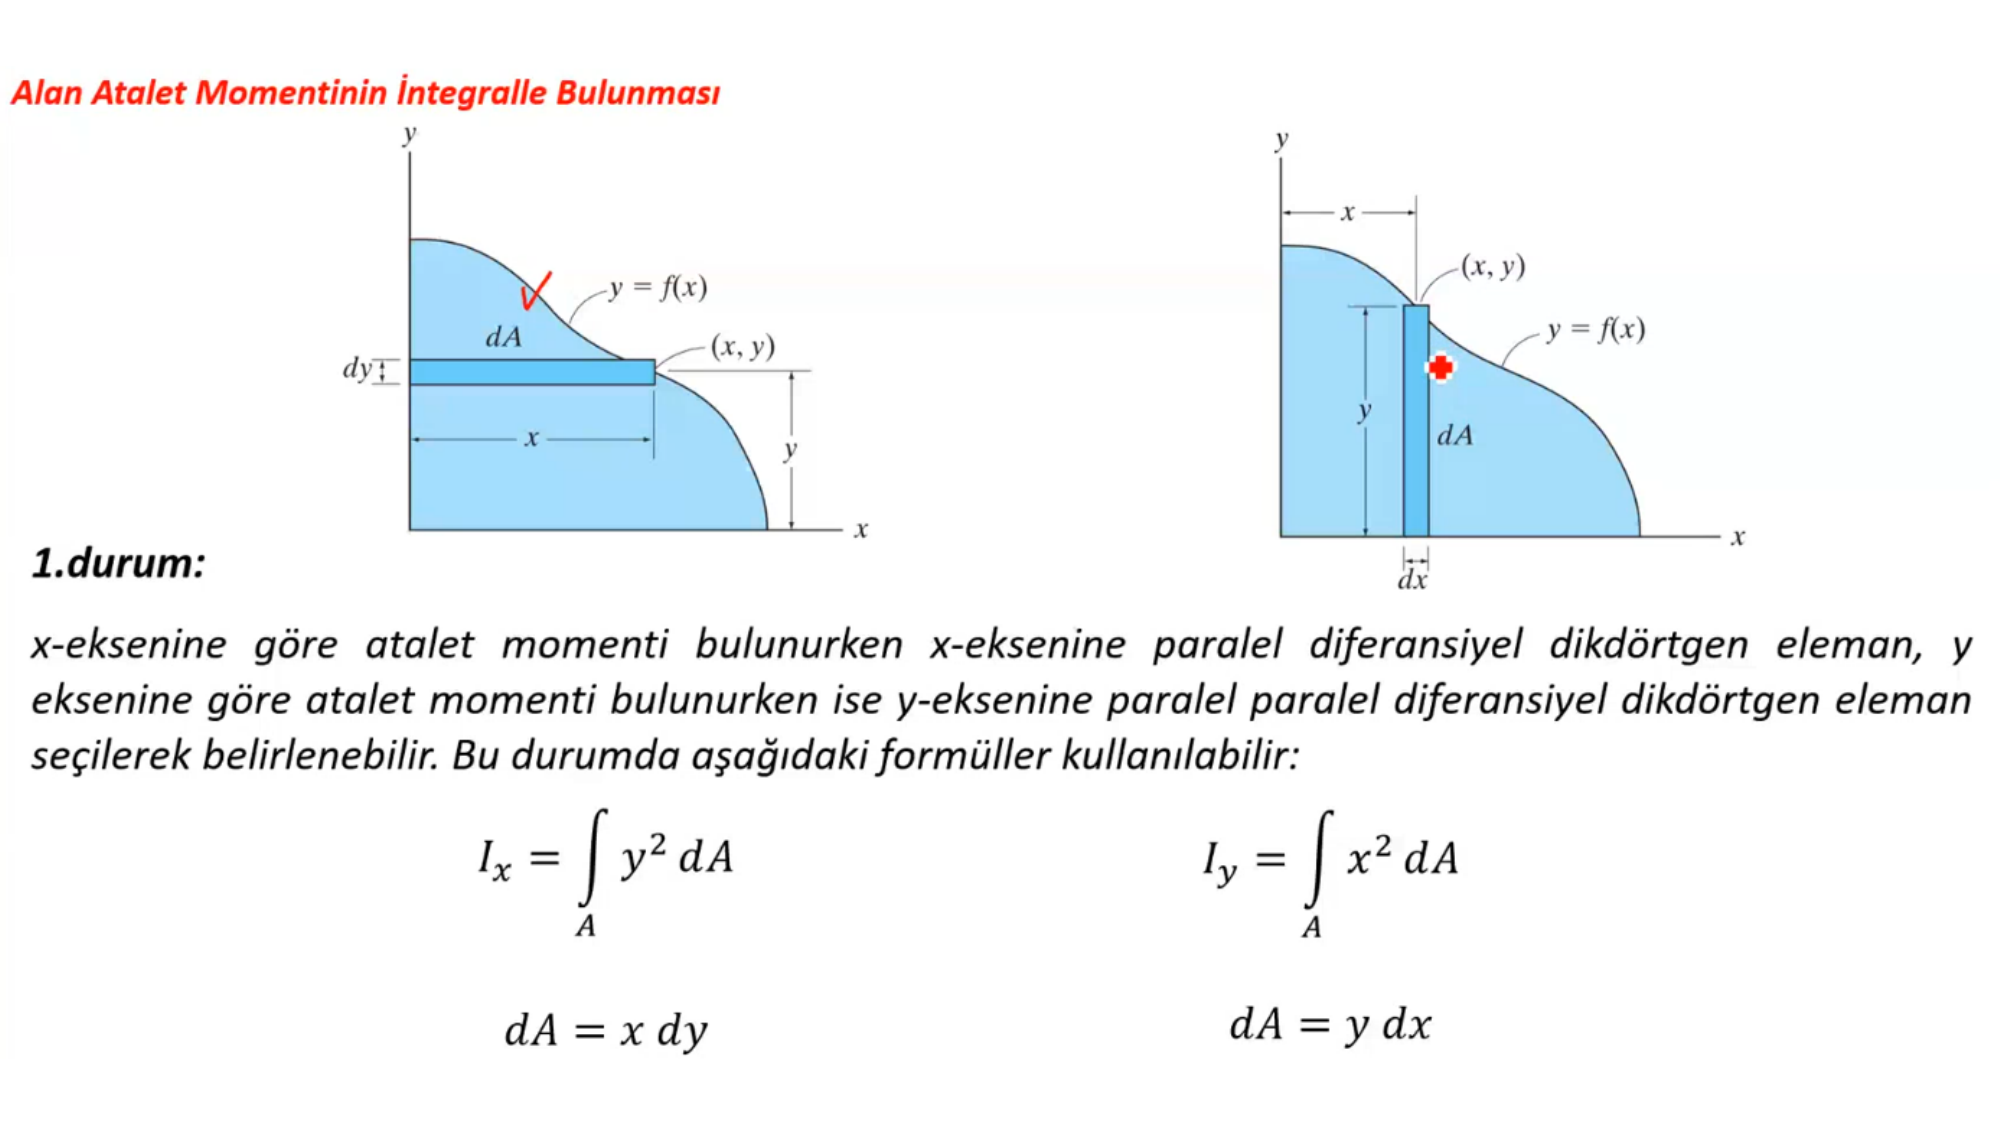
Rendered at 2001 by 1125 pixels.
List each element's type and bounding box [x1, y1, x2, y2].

picture [0, 66, 2000, 1059]
